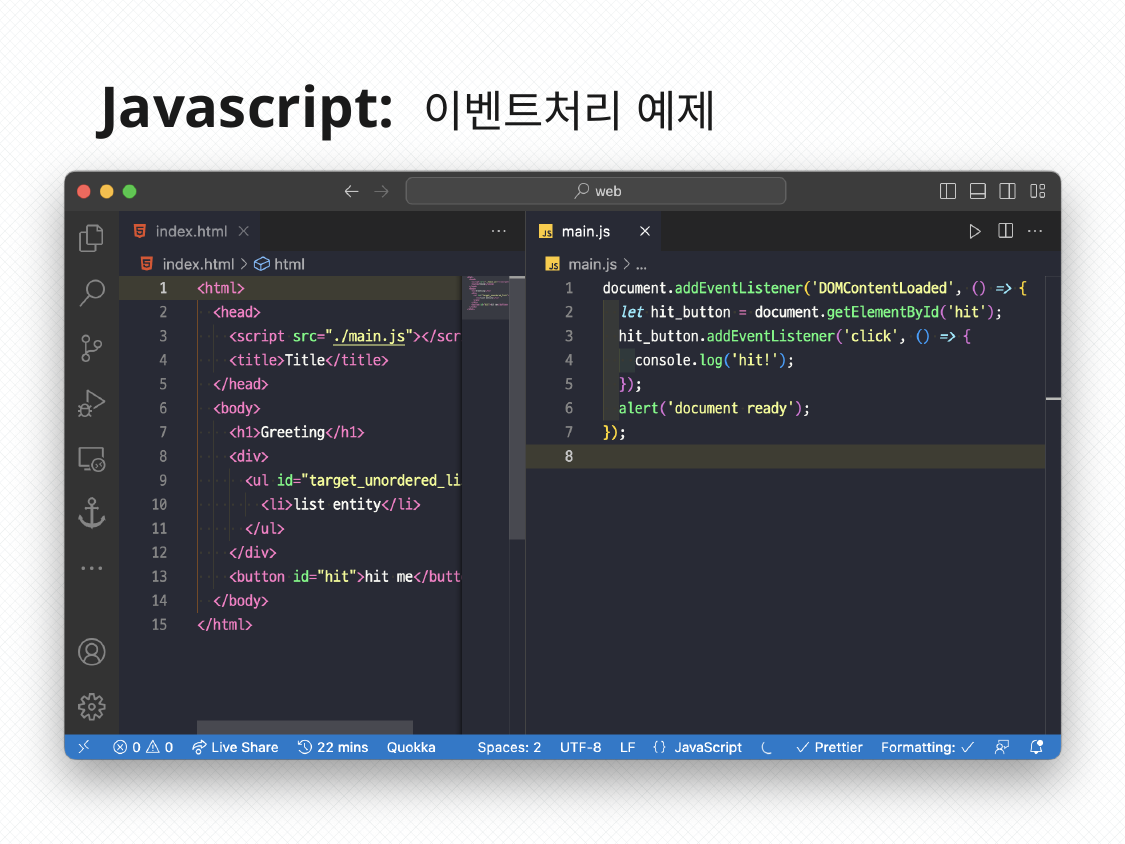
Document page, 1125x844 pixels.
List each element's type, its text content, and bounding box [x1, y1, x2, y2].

text_box Javascript: 이벤트처리 예제 [89, 50, 1036, 126]
picture [0, 127, 1125, 844]
